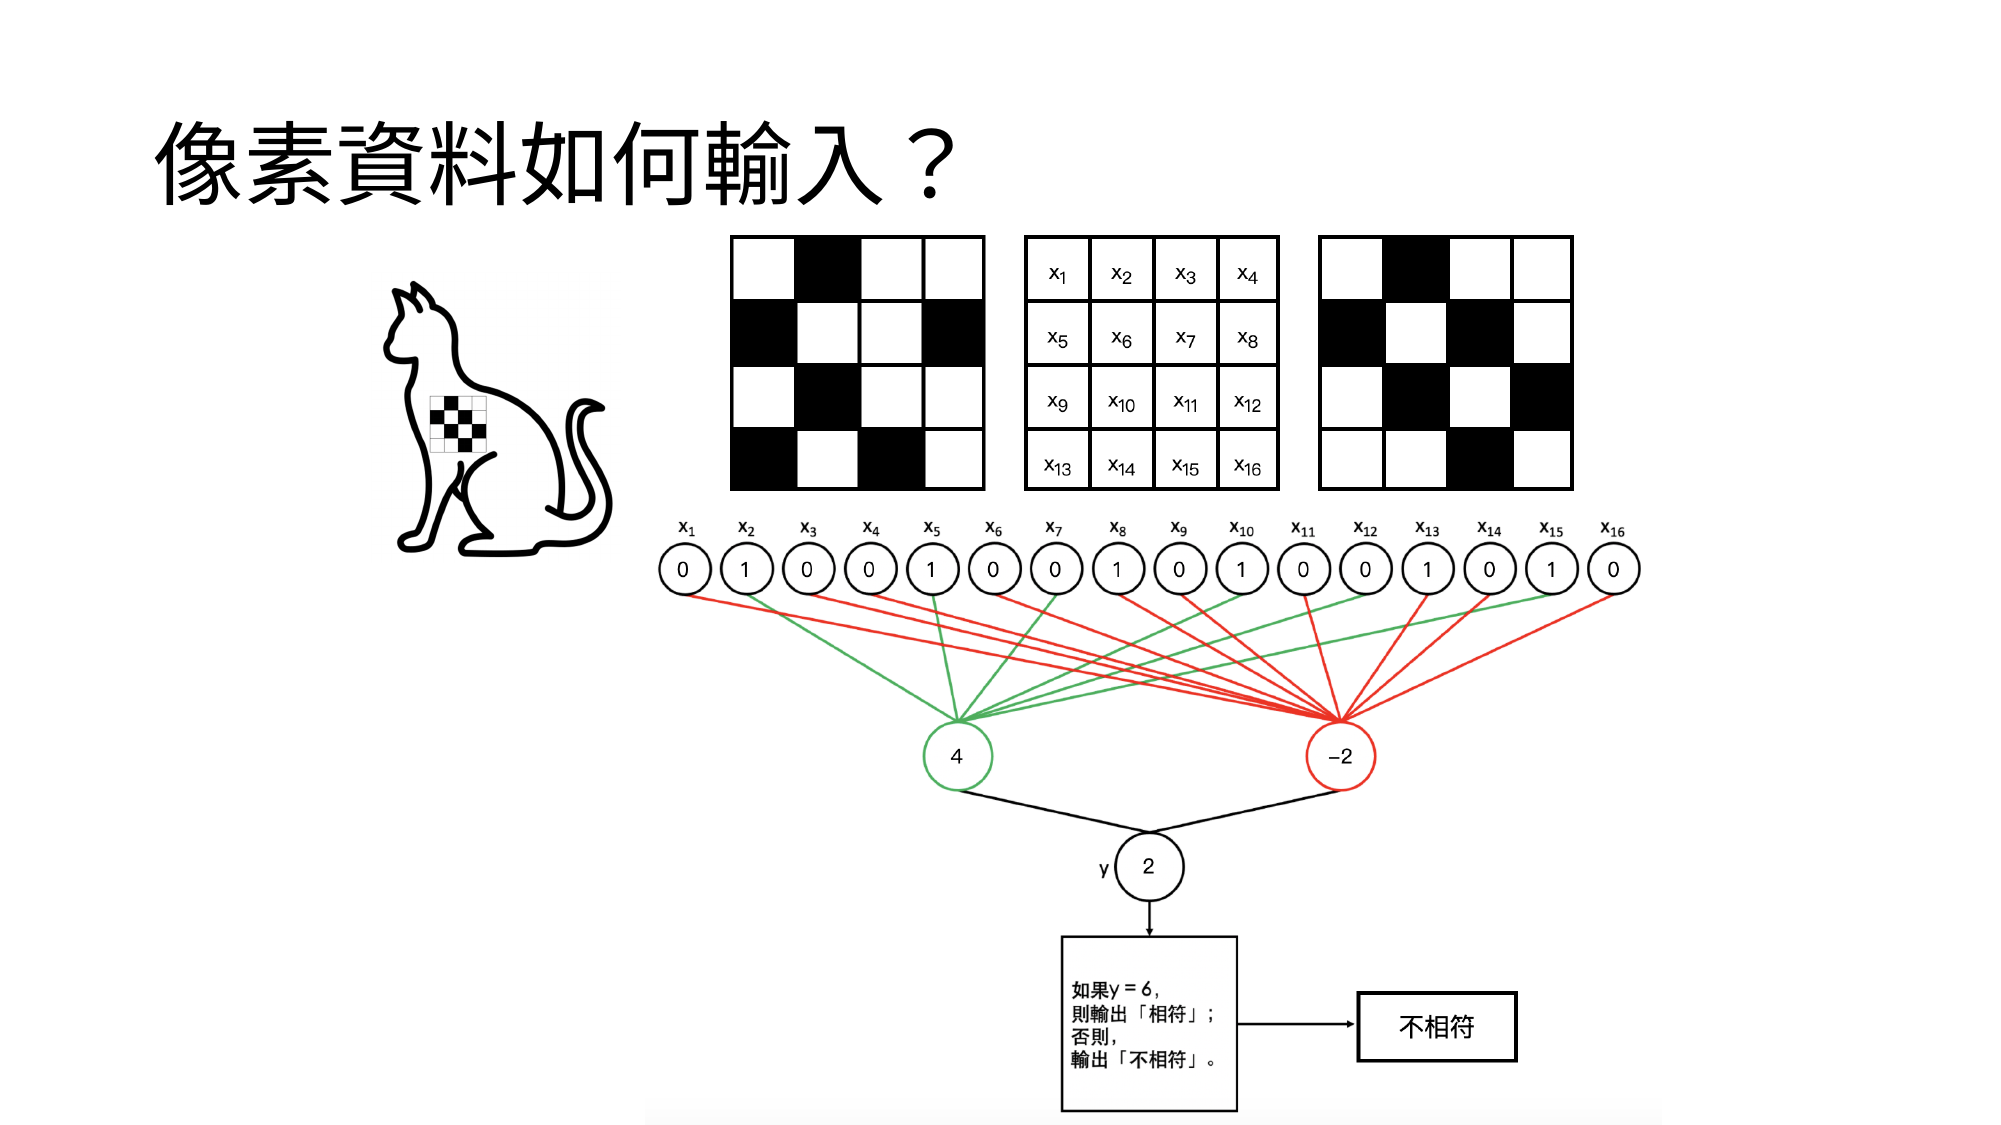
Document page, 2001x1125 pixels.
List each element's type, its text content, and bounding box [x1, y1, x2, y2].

picture [645, 233, 1662, 1125]
picture [371, 272, 621, 563]
title 像素資料如何輸入？ [137, 59, 1863, 278]
